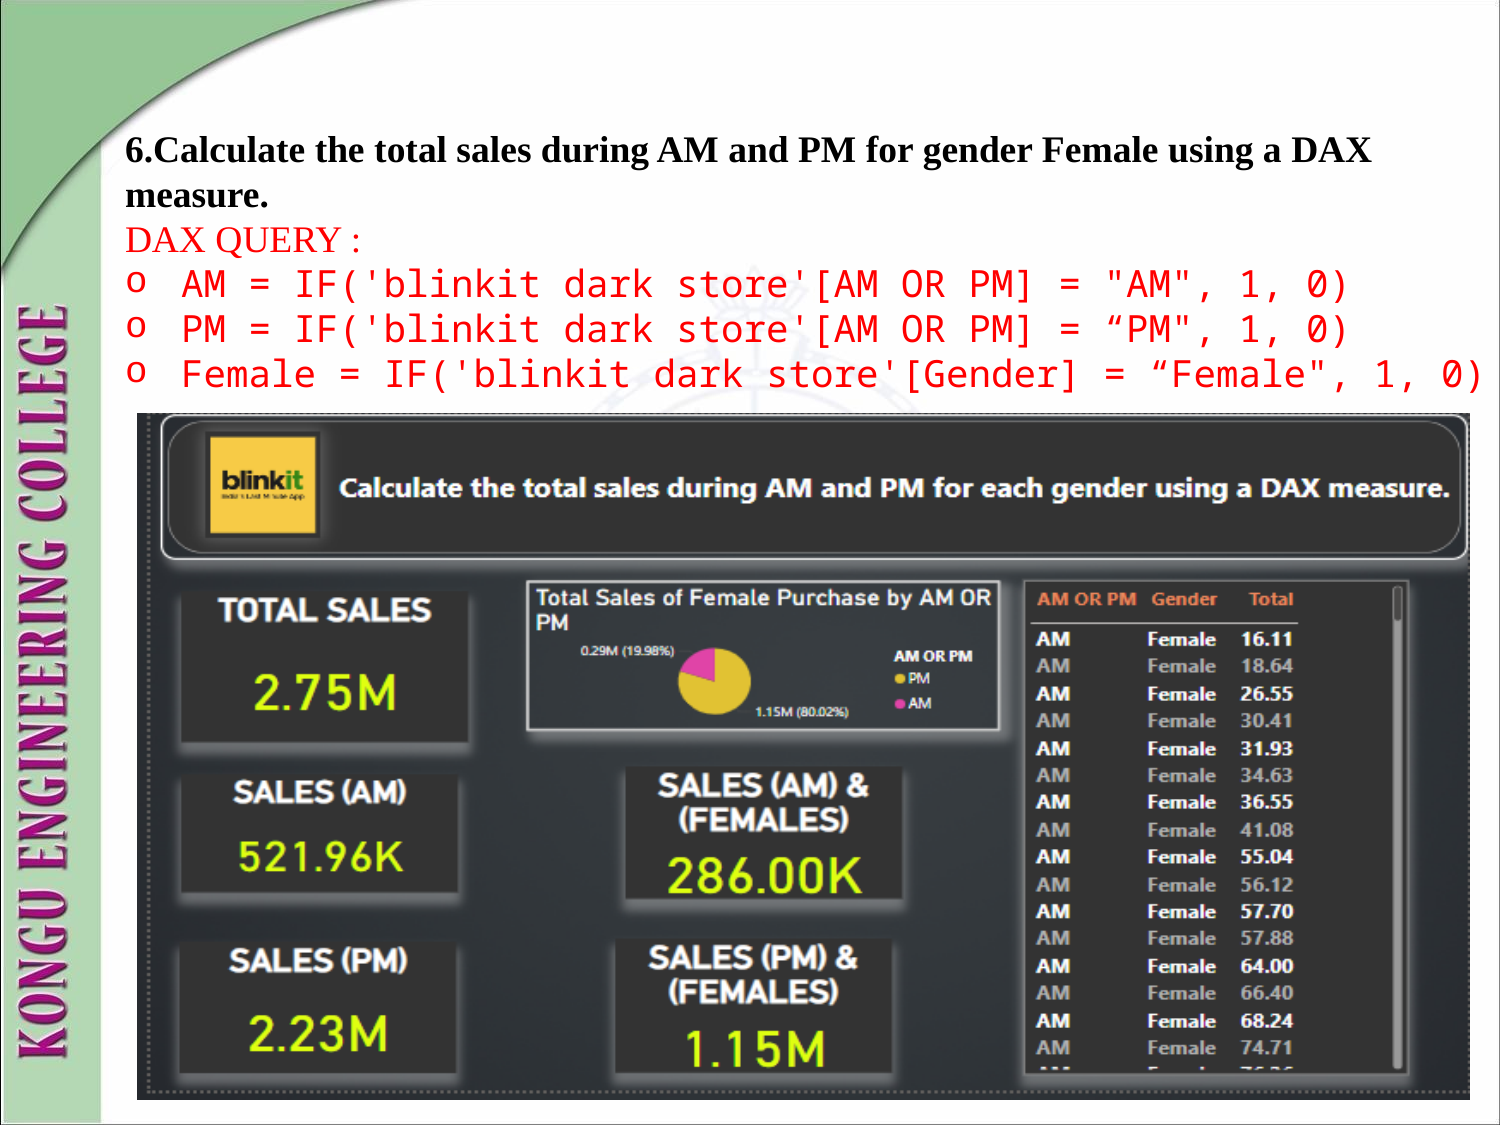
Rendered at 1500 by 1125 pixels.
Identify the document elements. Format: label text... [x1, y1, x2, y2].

list 6.Calculate the total sales during AM and PM for gender Female using a DAX measure. DAX QUERY : AM = IF('blinkit dark store'[AM OR PM] = "AM", 1, 0) PM = IF('blinkit dark store'[AM OR PM] = “PM", 1, 0) Female = IF('blinkit dark store'[Gender] = “Female", 1, 0) [125, 125, 1500, 426]
picture [0, 0, 1500, 1125]
